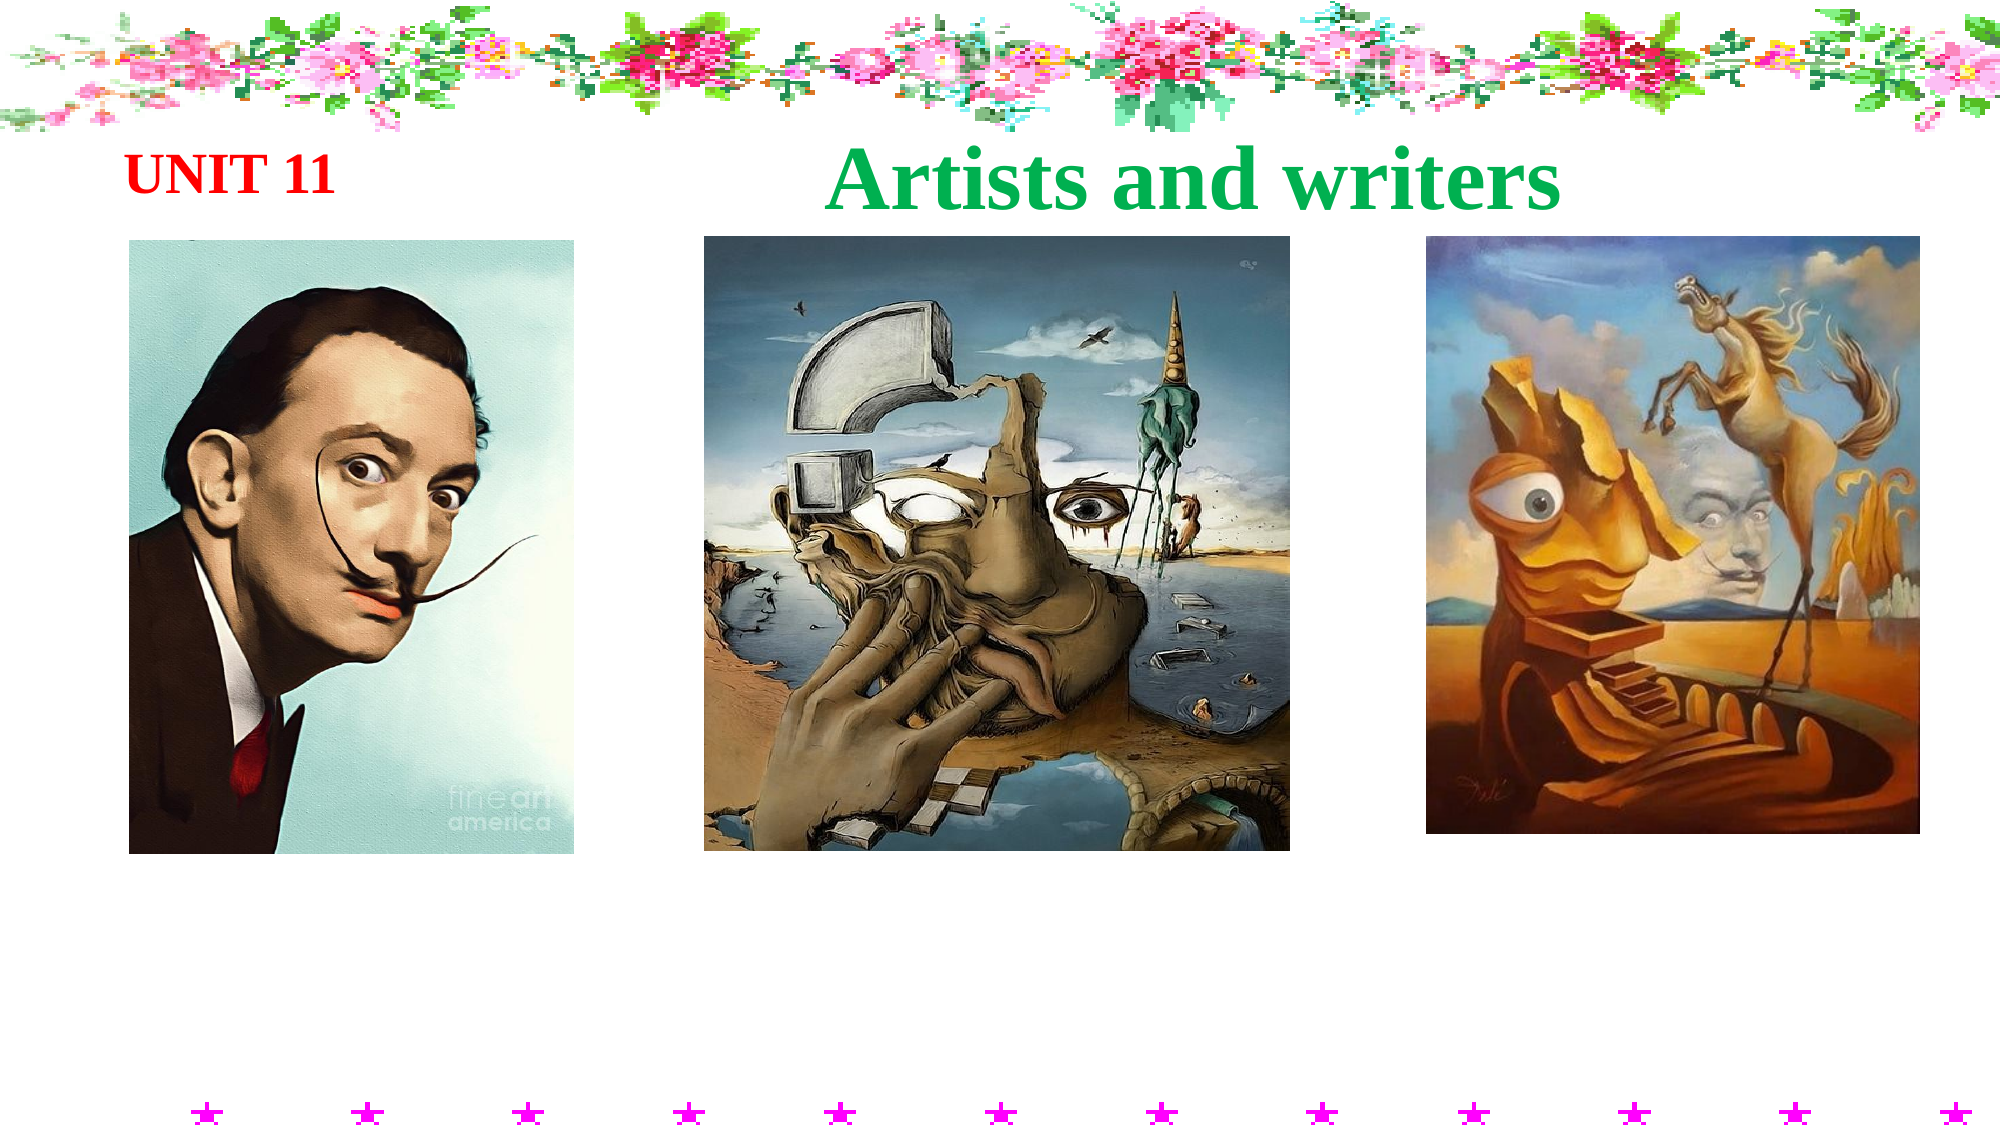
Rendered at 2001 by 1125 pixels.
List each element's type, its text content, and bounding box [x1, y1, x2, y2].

picture [26, 1066, 2000, 1125]
picture [1426, 236, 1920, 834]
text_box UNIT 11 [108, 128, 485, 213]
picture [0, 1, 2000, 135]
picture [704, 236, 1290, 851]
picture [129, 240, 574, 854]
text_box Artists and writers [567, 110, 1821, 235]
